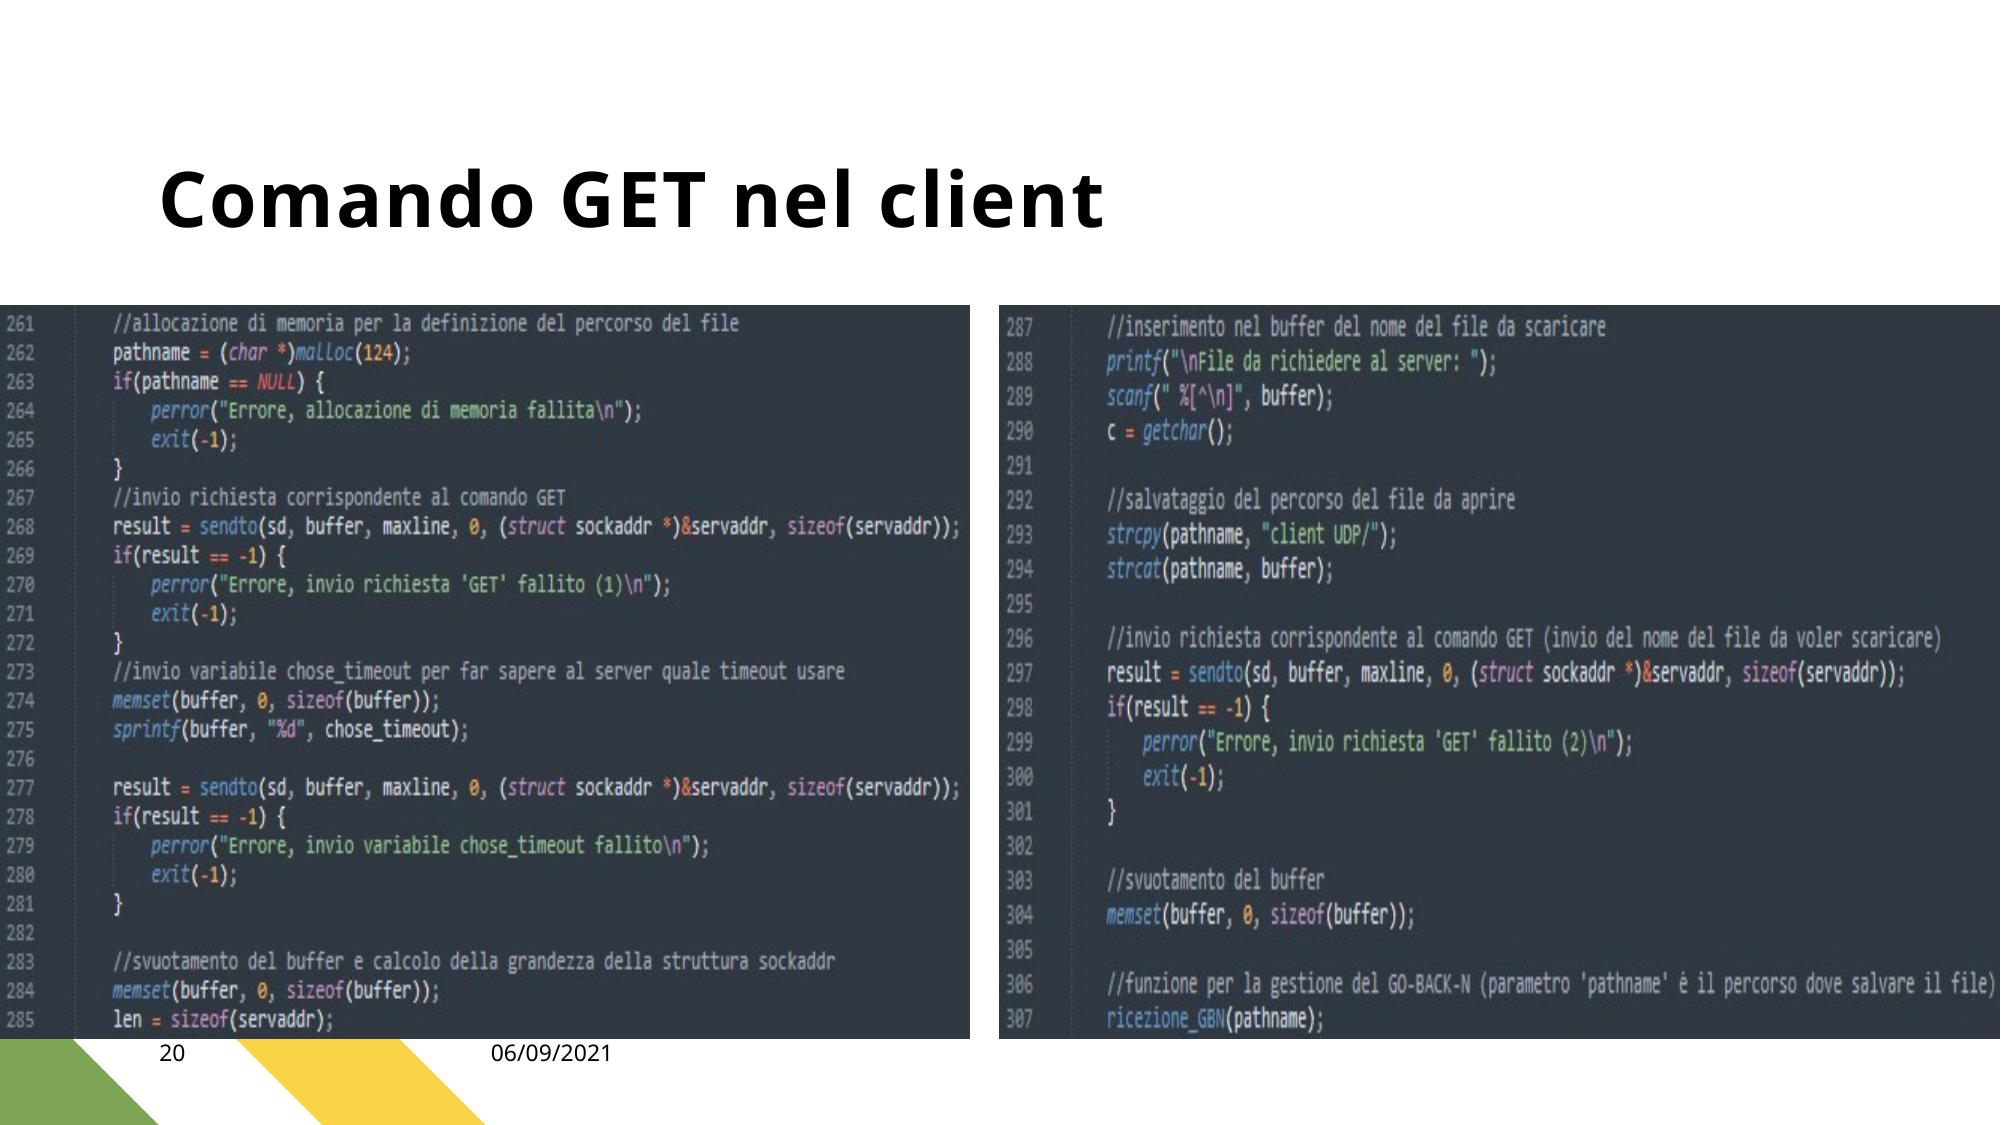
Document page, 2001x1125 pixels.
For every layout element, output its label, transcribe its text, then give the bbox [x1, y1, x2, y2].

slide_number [490, 1039, 707, 1080]
title Comando GET nel client [158, 144, 1174, 245]
picture [0, 305, 970, 1039]
slide_number 20 [159, 1039, 246, 1080]
picture [999, 305, 2000, 1039]
